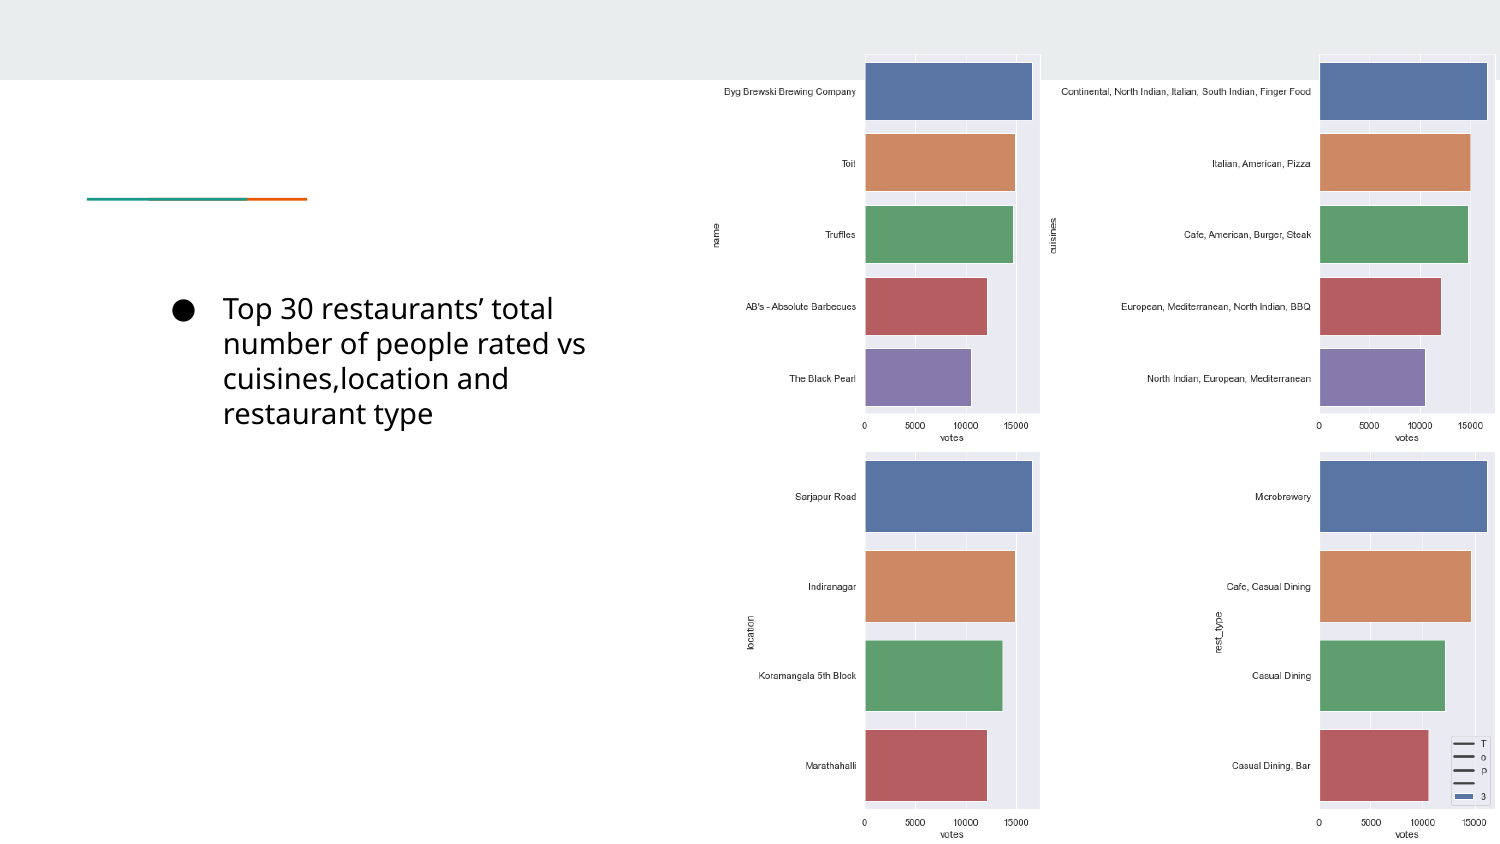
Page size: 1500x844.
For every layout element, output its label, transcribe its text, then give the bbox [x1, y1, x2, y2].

picture [705, 49, 1500, 844]
text_box Top 30 restaurants’ total number of people rated vs cuisines,location and restaurant type [132, 275, 620, 500]
